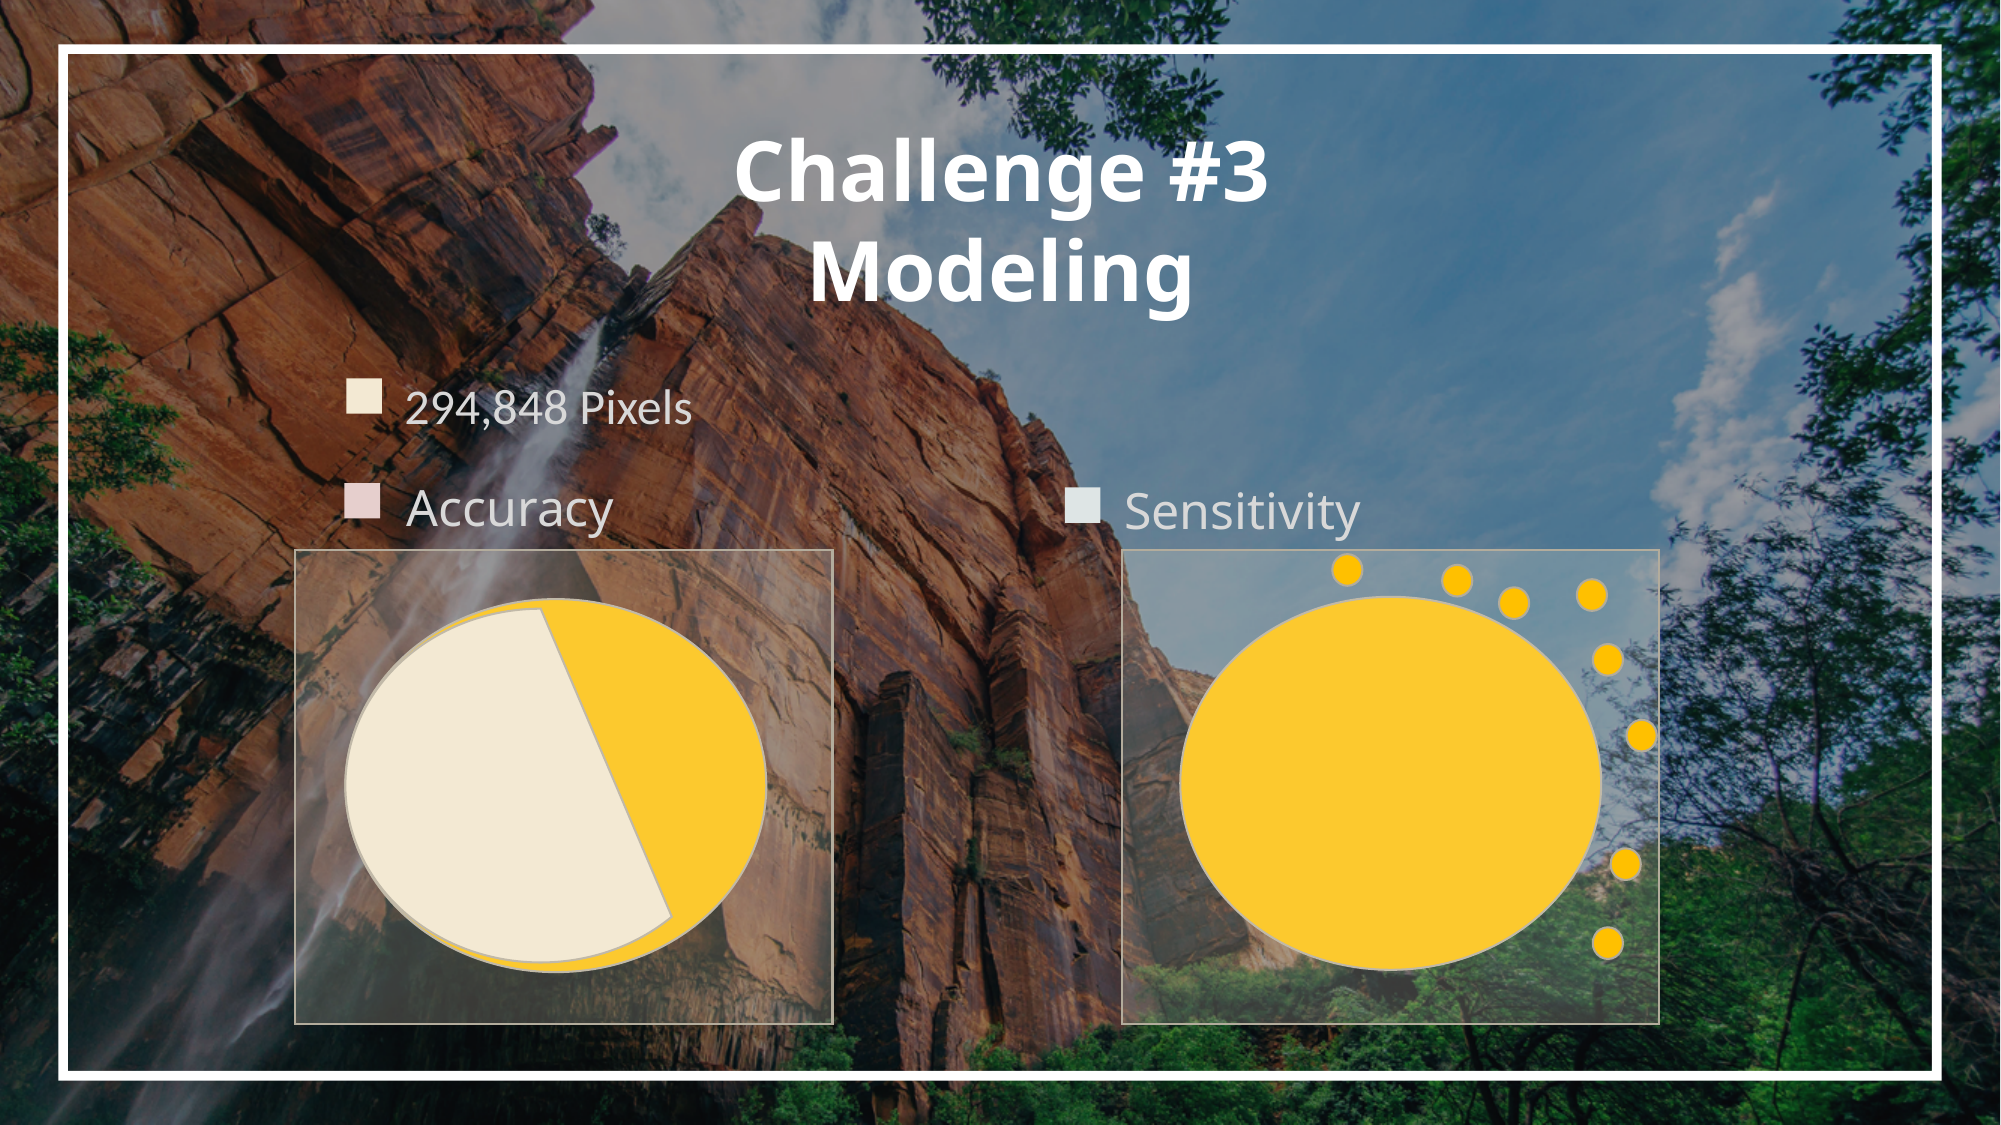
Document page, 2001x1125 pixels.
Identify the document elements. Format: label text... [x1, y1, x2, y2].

text_box [345, 377, 383, 415]
text_box [1331, 553, 1364, 587]
text_box [294, 549, 834, 1025]
text_box Sensitivity [1109, 456, 1815, 547]
text_box [1591, 642, 1625, 677]
text_box Accuracy [391, 453, 936, 544]
text_box 294,848 Pixels [389, 351, 892, 442]
text_box [1625, 718, 1658, 753]
text_box [1441, 563, 1474, 598]
text_box [343, 482, 381, 519]
text_box Challenge #3 Modeling [732, 118, 1271, 319]
text_box [1609, 847, 1642, 882]
text_box [1591, 926, 1624, 960]
picture [0, 0, 2001, 1125]
text_box [1121, 549, 1660, 1025]
text_box [1497, 586, 1531, 620]
text_box [1064, 486, 1101, 524]
text_box [1575, 578, 1609, 612]
